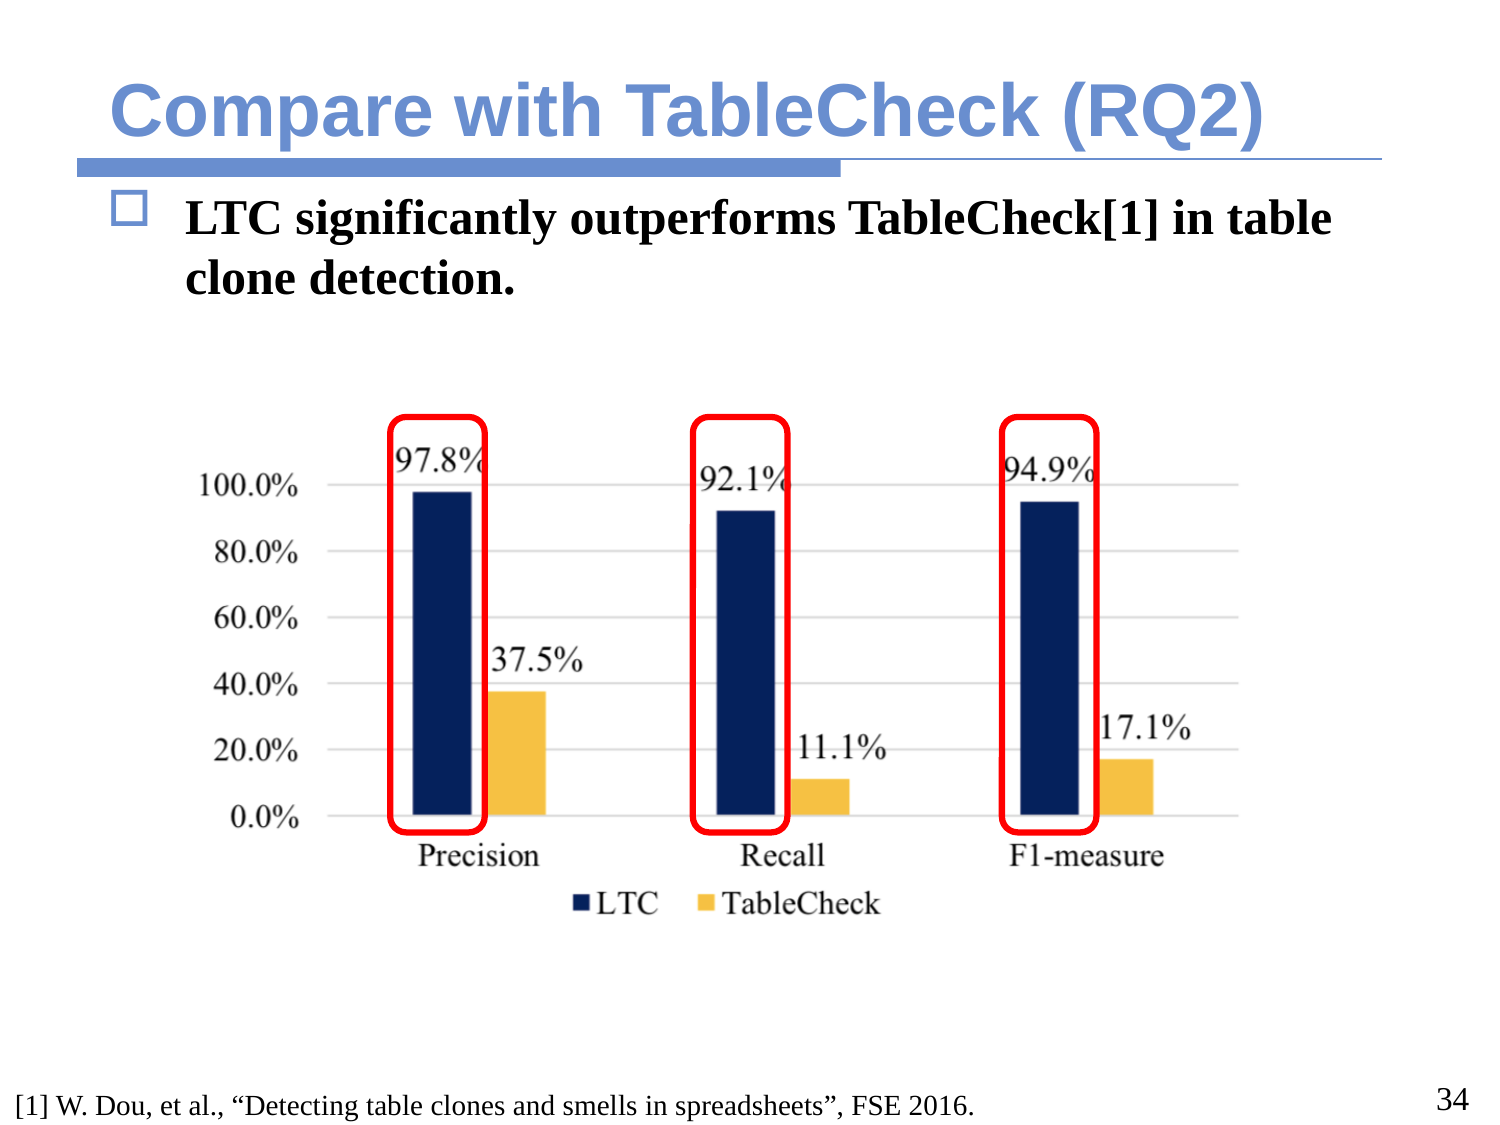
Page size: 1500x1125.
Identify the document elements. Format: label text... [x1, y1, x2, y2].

text_box LTC significantly outperforms TableCheck[1] in table clone detection. [92, 176, 1406, 362]
title Compare with TableCheck (RQ2) [94, 50, 1407, 159]
picture [140, 412, 1406, 945]
text_box [1] W. Dou, et al., “Detecting table clones and smells in spreadsheets”, FSE 2016. [0, 1070, 1500, 1125]
